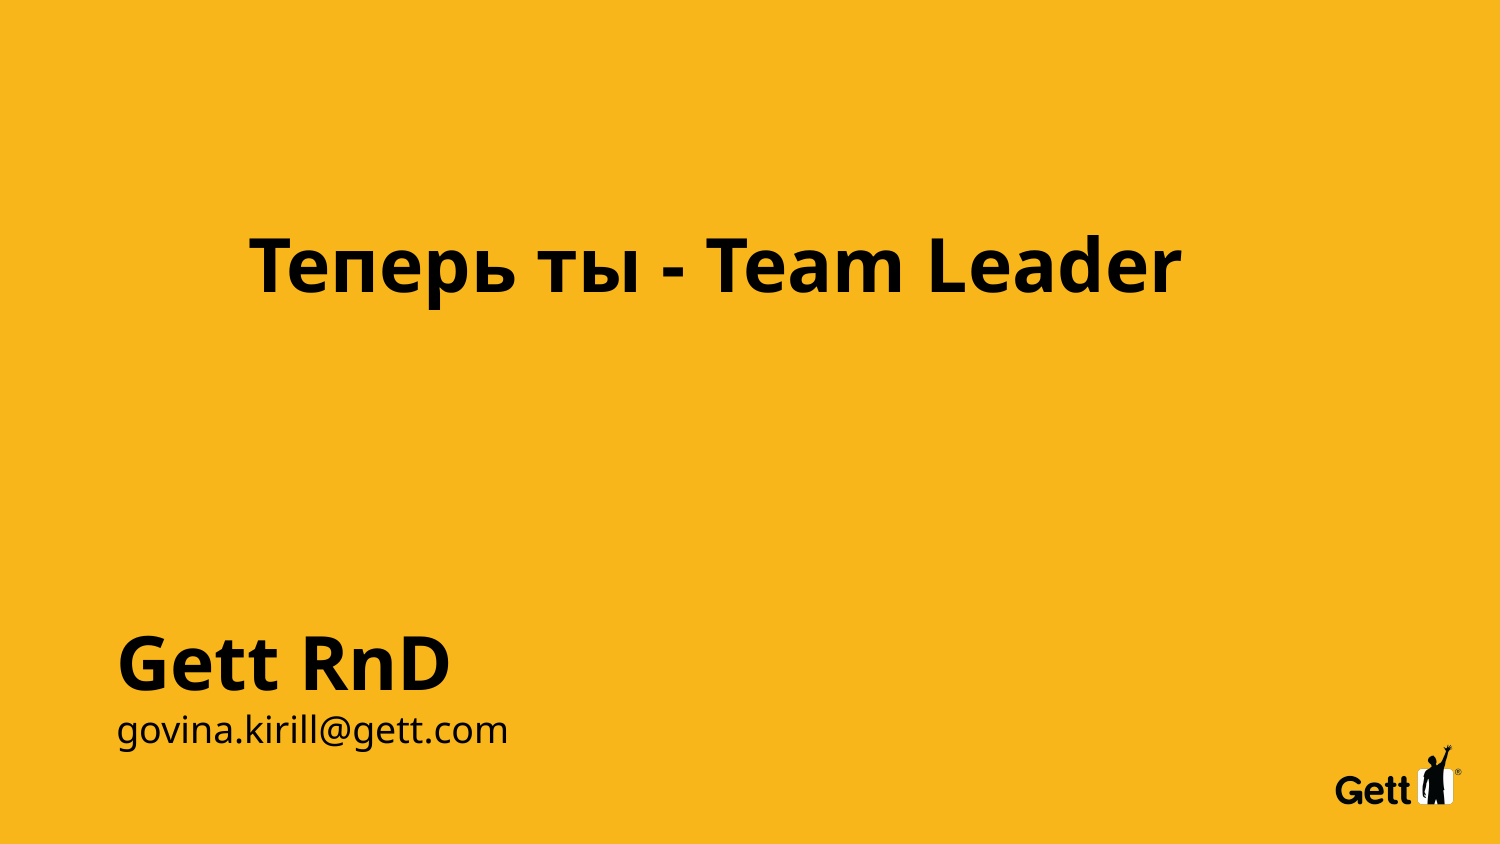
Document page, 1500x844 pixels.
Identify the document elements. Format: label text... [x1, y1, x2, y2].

title Gett RnD govina.kirill@gett.com [105, 575, 564, 791]
text_box Теперь ты - Team Leader [228, 202, 1204, 356]
picture [1327, 727, 1470, 822]
